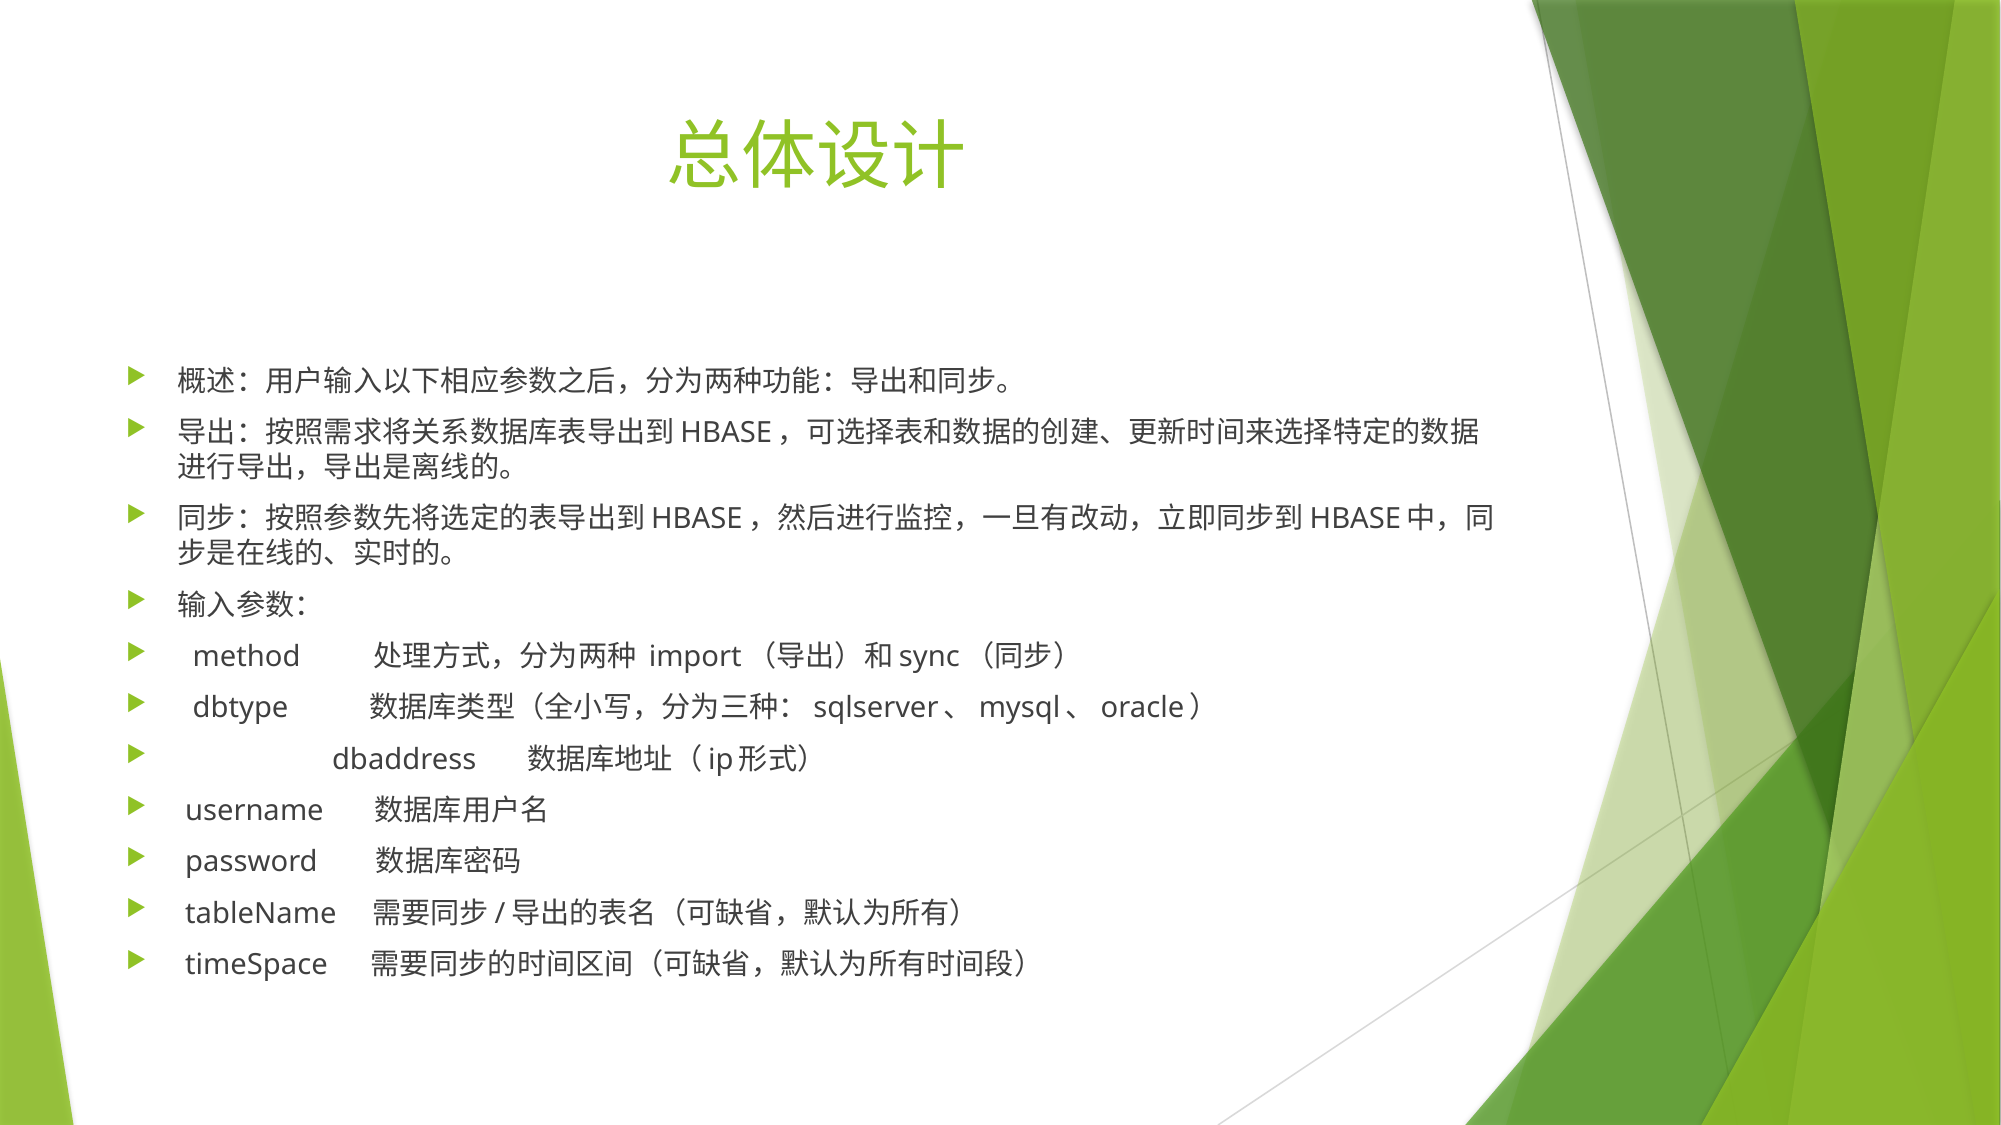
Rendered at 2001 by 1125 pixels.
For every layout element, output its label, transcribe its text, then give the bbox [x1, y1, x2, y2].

title 总体设计 [111, 99, 1522, 317]
list 概述：用户输入以下相应参数之后，分为两种功能：导出和同步。 导出：按照需求将关系数据库表导出到HBASE，可选择表和数据的创建、更新时间来选择特定的数据进行导出，导出是离线的。 同步：按照参数先将选定的表导出到HBASE，然后进行监控，一旦有改动，立即同步到HBASE中，同步是在线的、实时的。 输入参数： method 处理方式，分为两种 import（导出）和sync（同步） dbtype 数据库类型（全小写，分为三种：sqlserver、mysql、oracle） dbaddress 数据库地址（ip形式） username 数据库用户名 password 数据库密码 tableName 需要同步/导出的表名（可缺省，默认为所有） timeSpace 需要同步的时间区间（可缺省，默认为所有时间段） [111, 354, 1522, 992]
